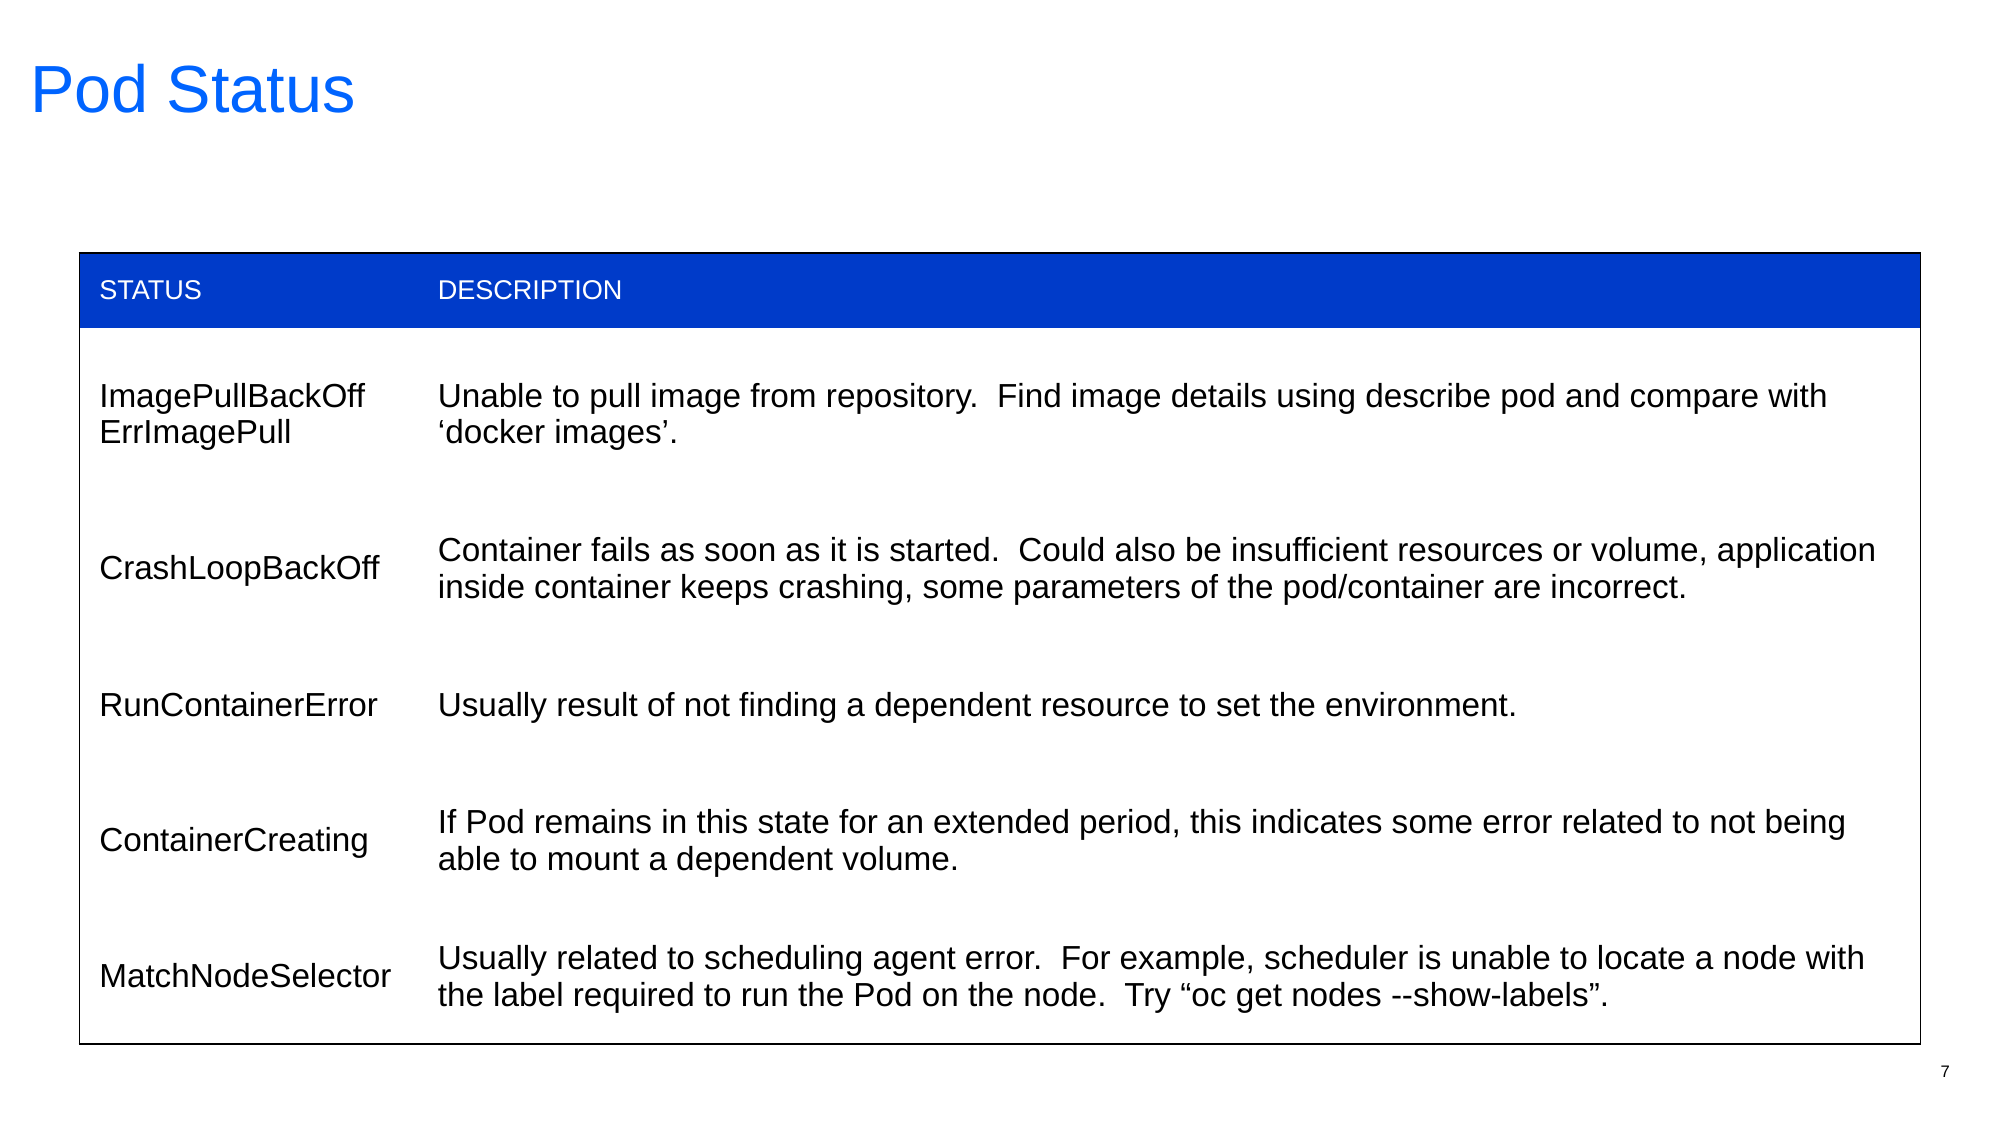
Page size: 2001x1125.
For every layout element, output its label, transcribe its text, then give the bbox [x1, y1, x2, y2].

table_cell RunContainerError [80, 636, 418, 772]
table_cell Usually result of not finding a dependent resource to set the environment. [418, 636, 1920, 772]
table_cell MatchNodeSelector [80, 908, 418, 1043]
table_cell ContainerCreating [80, 772, 418, 908]
table_cell Unable to pull image from repository. Find image details using describe pod and compare with ‘docker images’. [418, 328, 1920, 501]
table_header DESCRIPTION [418, 254, 1920, 328]
title Pod Status [29, 55, 2000, 178]
table_cell ImagePullBackOff ErrImagePull [80, 328, 418, 501]
table_cell Container fails as soon as it is started. Could also be insufficient resources or volume, application inside container keeps crashing, some parameters of the pod/container are incorrect. [418, 501, 1920, 636]
table_cell CrashLoopBackOff [80, 501, 418, 636]
slide_number 7 [1500, 1055, 1950, 1086]
table_header STATUS [80, 254, 418, 328]
table_cell If Pod remains in this state for an extended period, this indicates some error related to not being able to mount a dependent volume. [418, 772, 1920, 908]
table_cell Usually related to scheduling agent error. For example, scheduler is unable to locate a node with the label required to run the Pod on the node. Try “oc get nodes --show-labels”. [418, 908, 1920, 1043]
